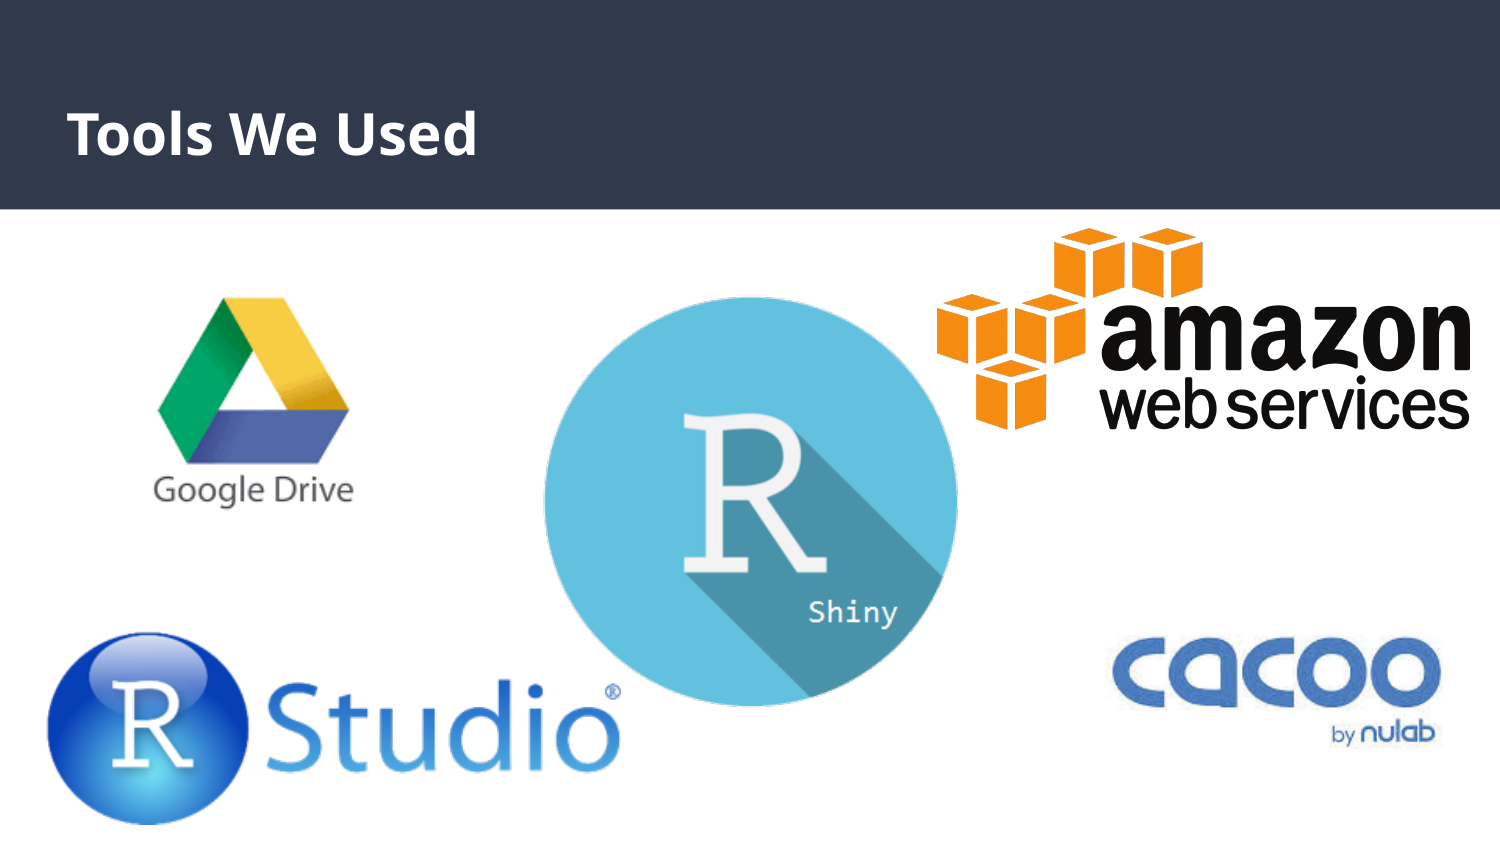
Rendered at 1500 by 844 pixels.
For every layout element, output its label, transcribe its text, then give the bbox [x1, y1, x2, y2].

picture [0, 228, 1471, 826]
title Tools We Used [51, 82, 1449, 185]
